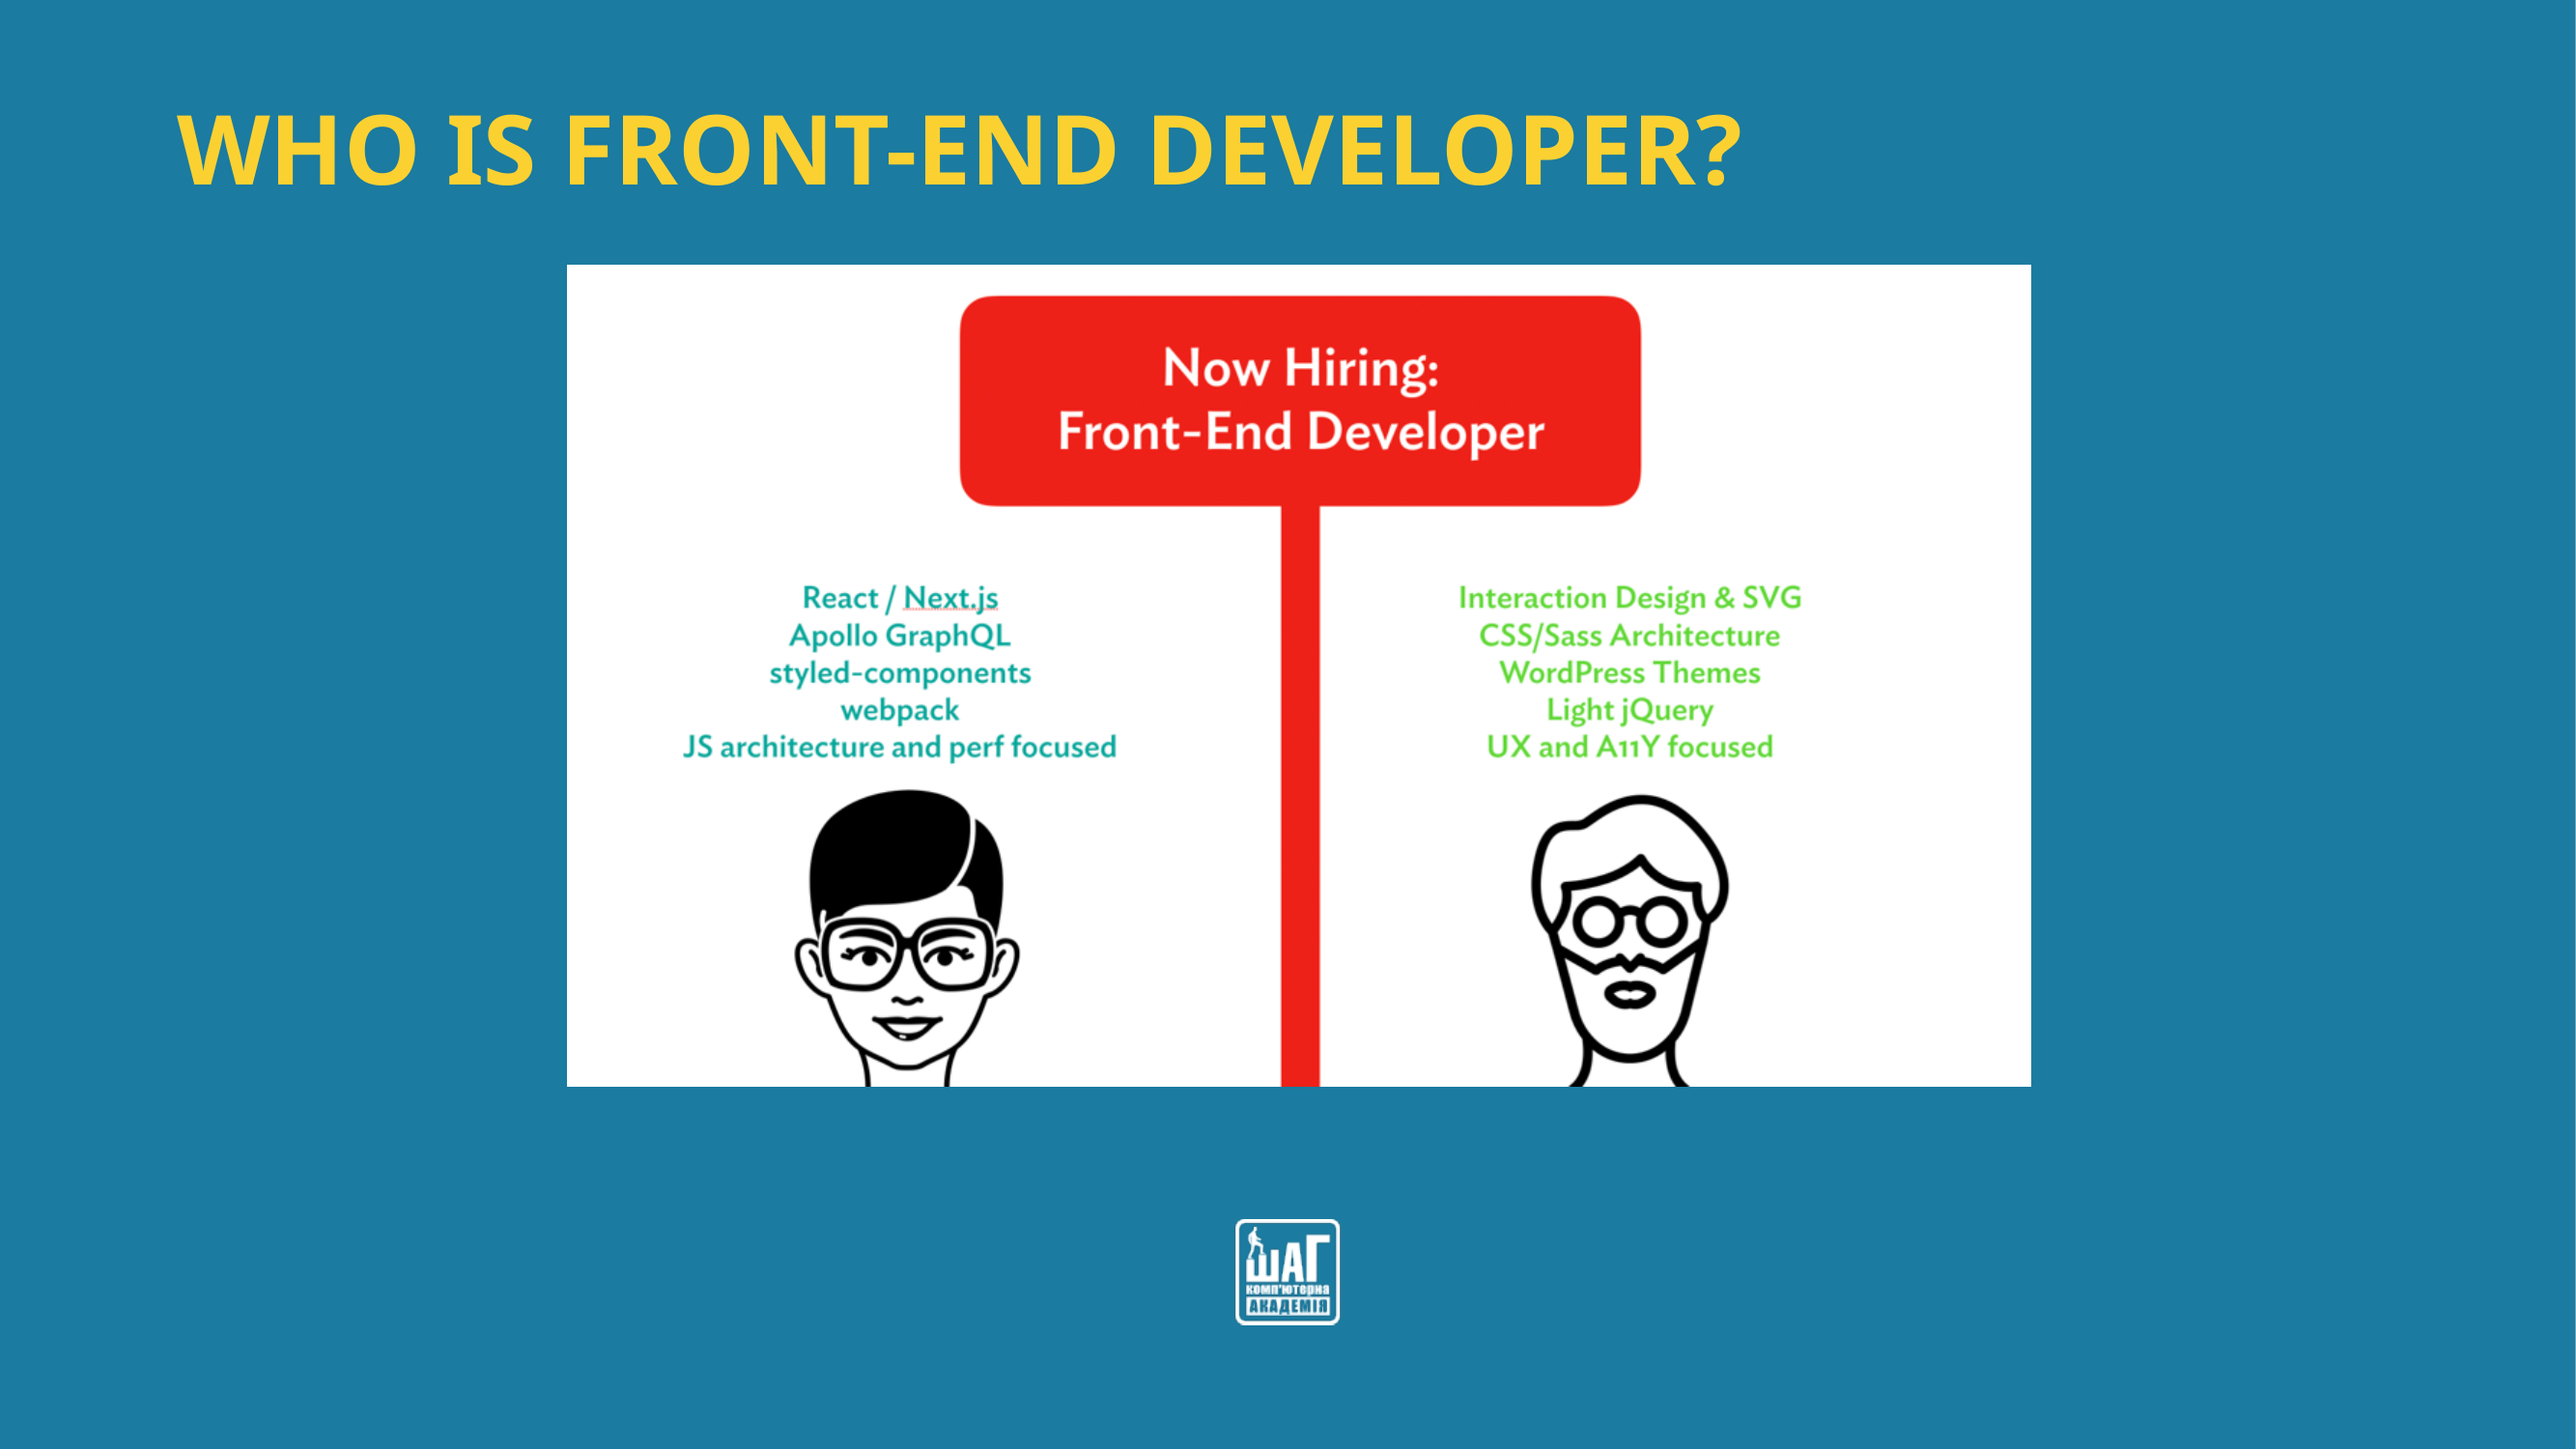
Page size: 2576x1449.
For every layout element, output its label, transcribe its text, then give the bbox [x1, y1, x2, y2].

title WHO IS FRONT-END DEVELOPER? [177, 88, 2220, 206]
picture [567, 265, 2031, 1088]
picture [1232, 1219, 1344, 1325]
